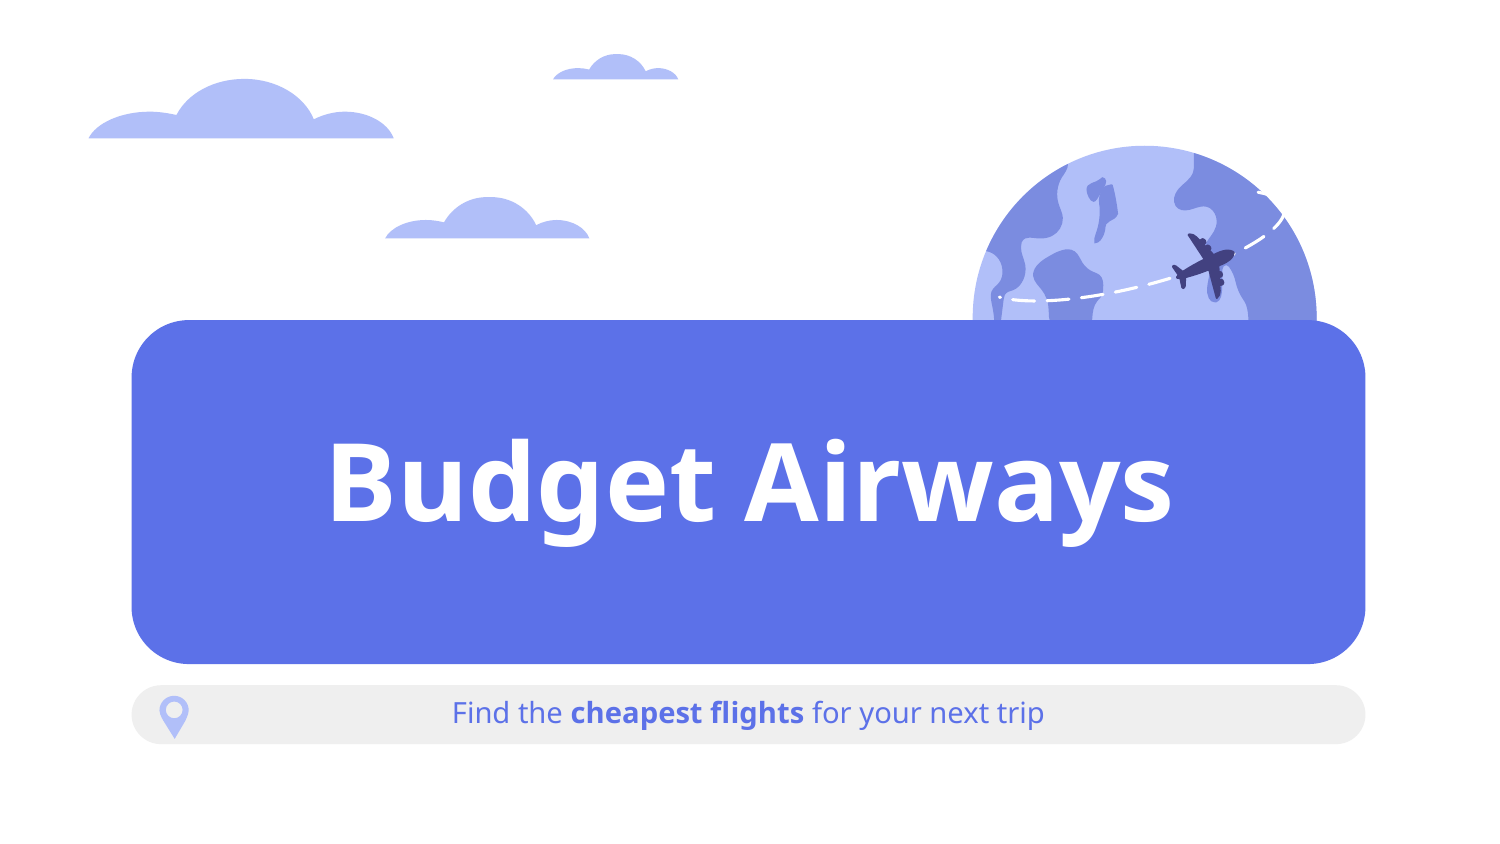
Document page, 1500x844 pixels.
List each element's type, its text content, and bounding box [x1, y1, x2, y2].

title Budget Airways [177, 309, 1323, 647]
subtitle Find the cheapest flights for your next trip [380, 679, 1117, 756]
